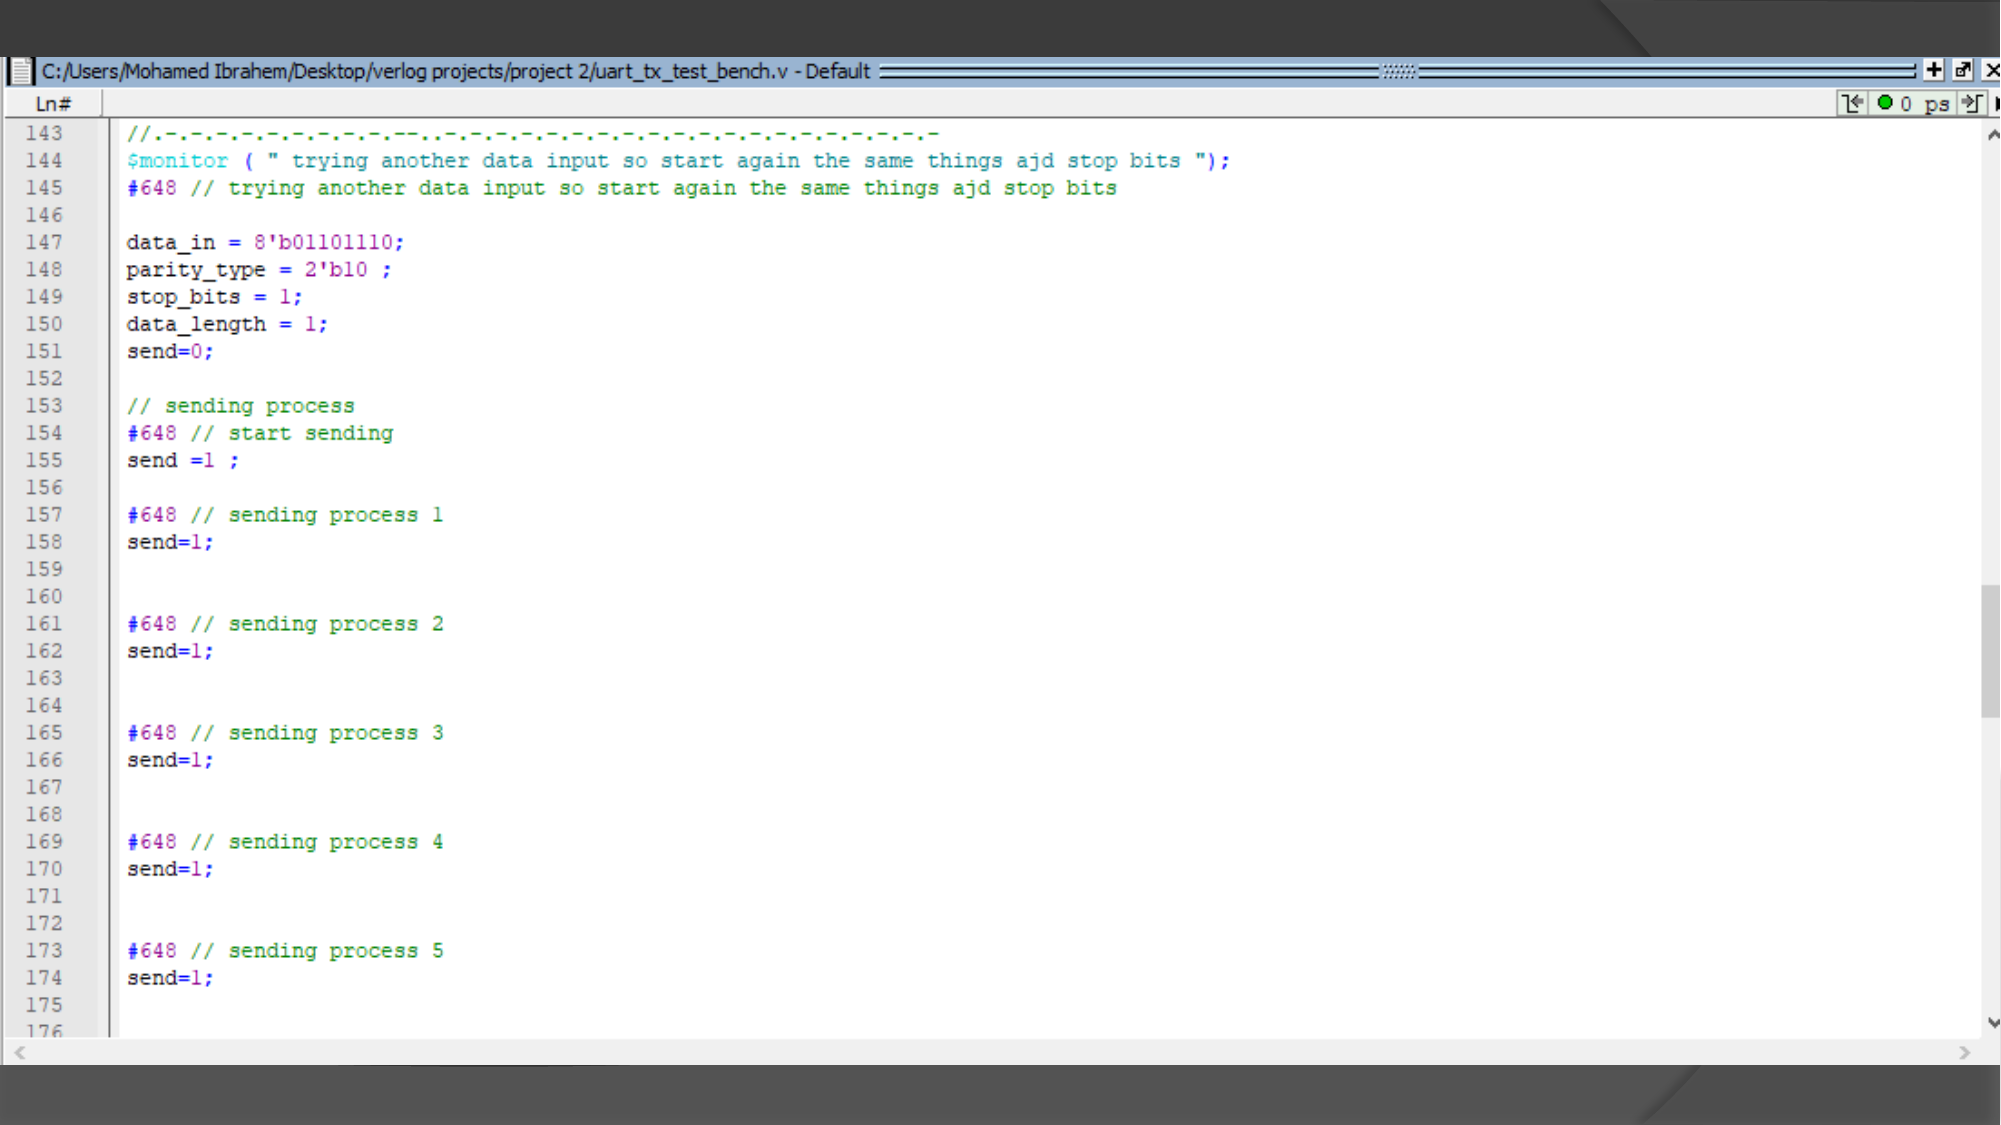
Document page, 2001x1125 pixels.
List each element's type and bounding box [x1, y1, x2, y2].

picture [0, 57, 2000, 1065]
